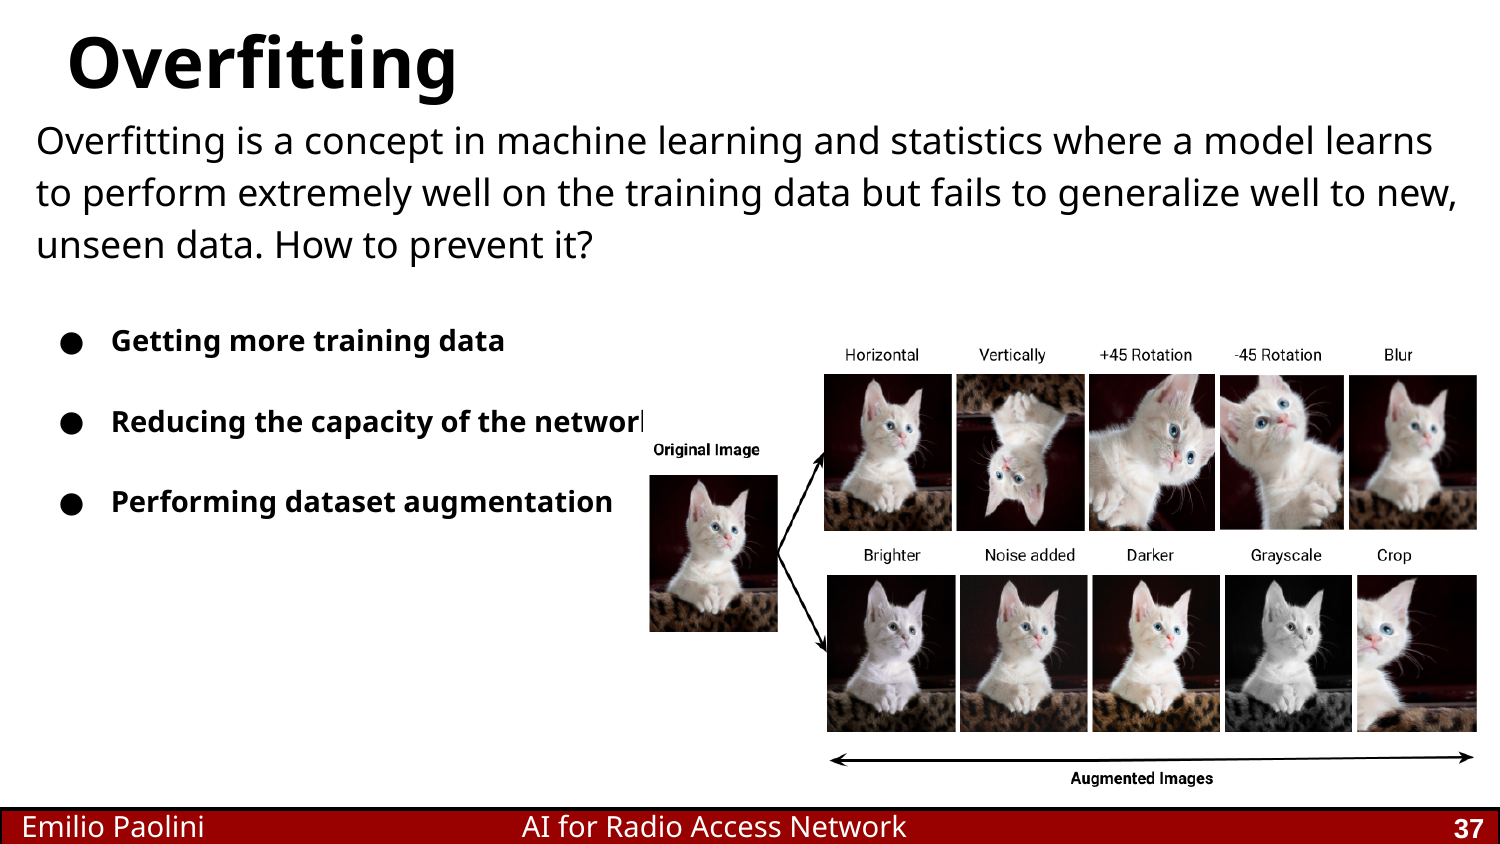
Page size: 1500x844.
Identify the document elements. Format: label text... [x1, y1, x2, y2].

title Overfitting [51, 0, 1449, 95]
slide_number 37 [1425, 808, 1500, 844]
text_box Overfitting is a concept in machine learning and statistics where a model learns to perform extremely well on the training data but fails to generalize well to new, unseen data. How to prevent it? Getting more training data Reducing the capacity of the network Performing dataset augmentation [20, 95, 1479, 534]
picture [643, 335, 1480, 806]
